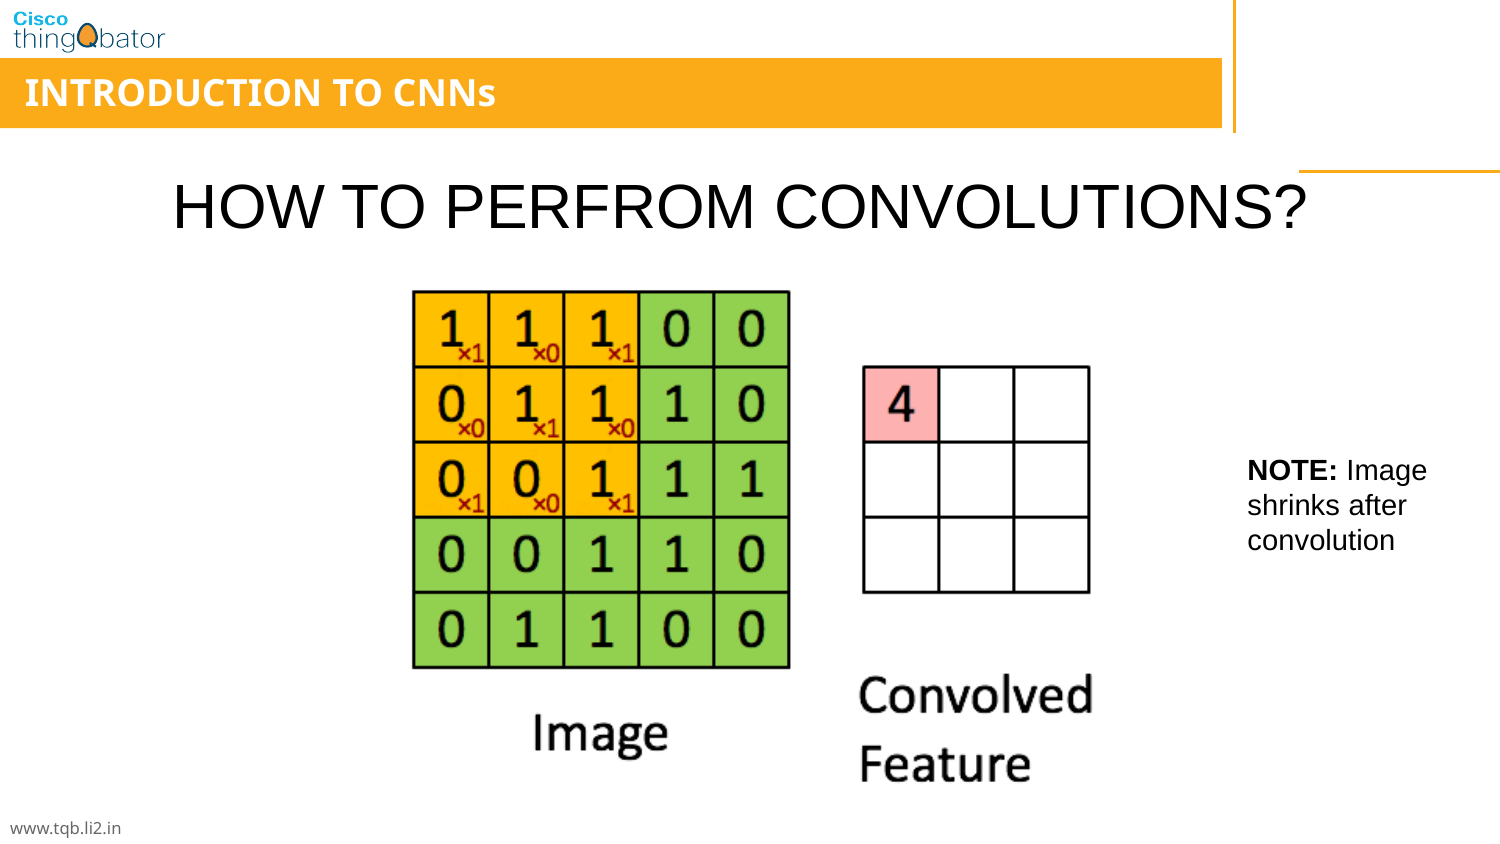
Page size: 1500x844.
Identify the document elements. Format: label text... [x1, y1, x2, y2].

picture [338, 217, 1162, 819]
picture [80, 26, 95, 45]
text_box HOW TO PERFROM CONVOLUTIONS? [82, 158, 1418, 249]
text_box NOTE: Image shrinks after convolution [1232, 443, 1457, 564]
picture [10, 0, 169, 45]
text_box INTRODUCTION TO CNNs [0, 45, 1233, 116]
